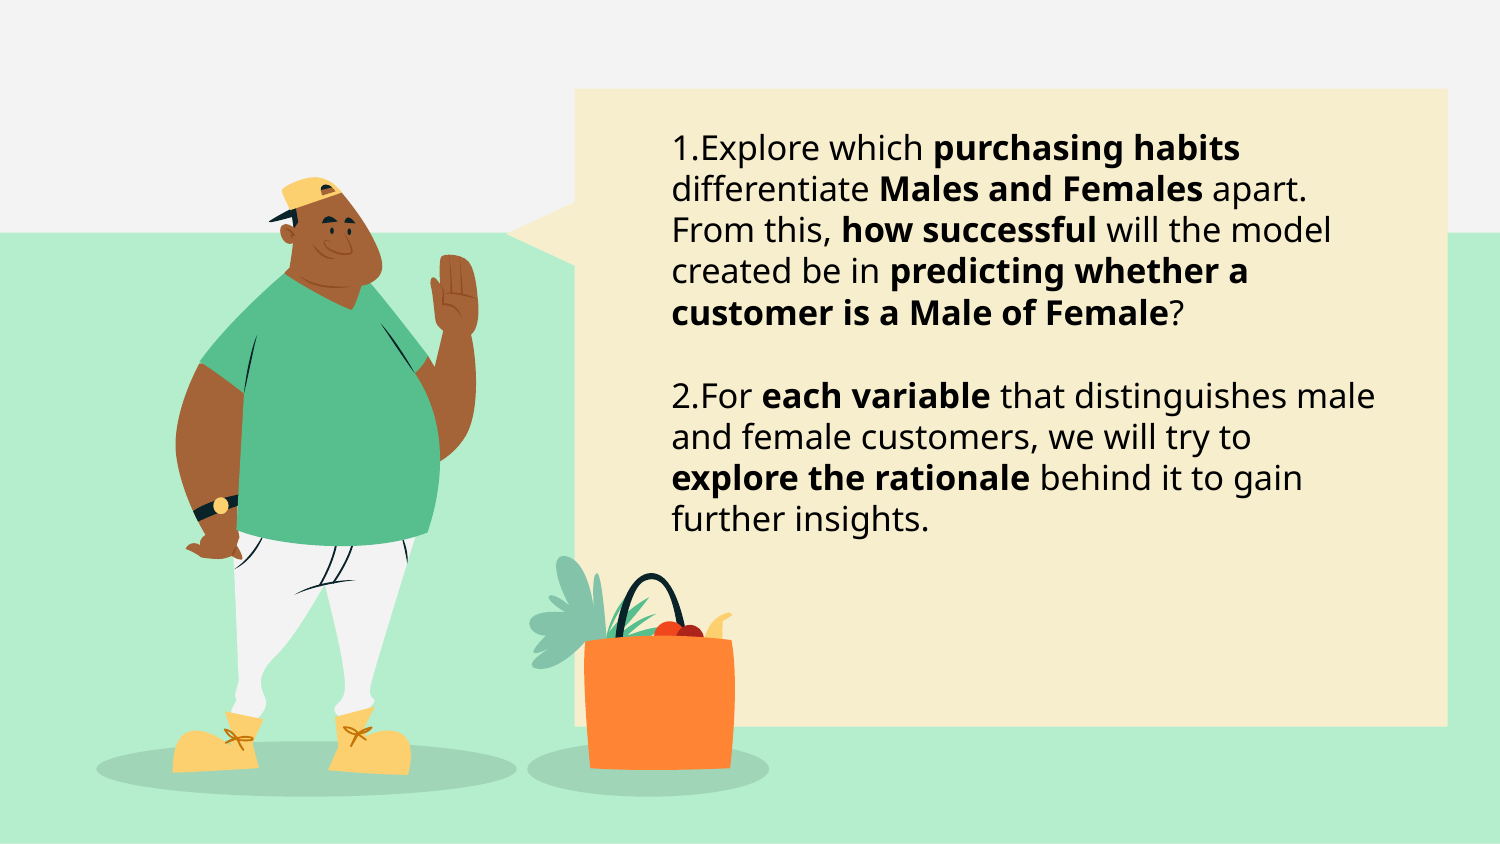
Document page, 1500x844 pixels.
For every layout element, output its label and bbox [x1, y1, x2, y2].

text_box [534, 752, 770, 797]
text_box [516, 555, 741, 771]
text_box [95, 176, 517, 797]
text_box [512, 88, 1448, 727]
